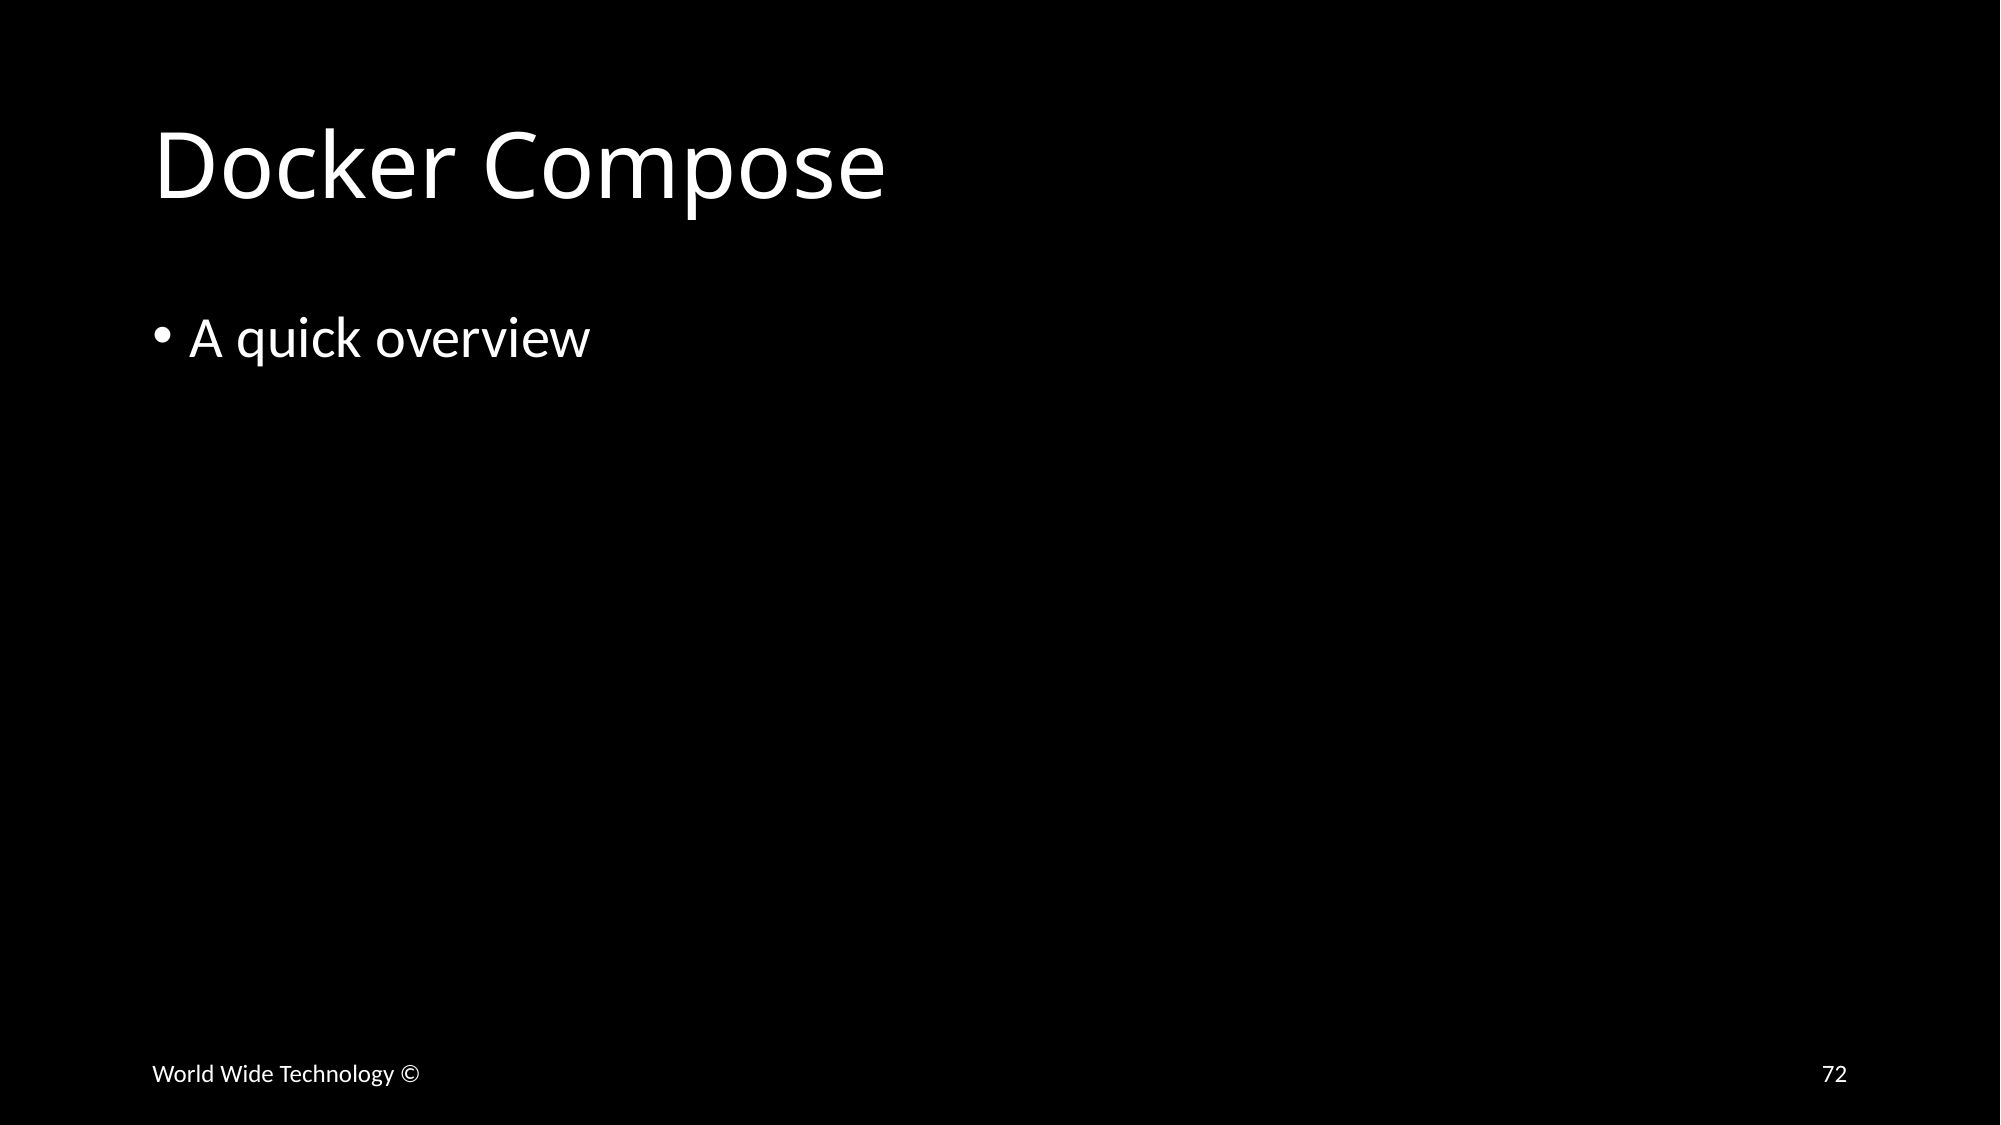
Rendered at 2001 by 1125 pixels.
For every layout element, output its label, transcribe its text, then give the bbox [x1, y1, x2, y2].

title Docker Compose [137, 59, 1863, 278]
list A quick overview [137, 299, 1863, 1014]
slide_number World Wide Technology © [137, 1042, 588, 1103]
slide_number 72 [1412, 1042, 1863, 1103]
